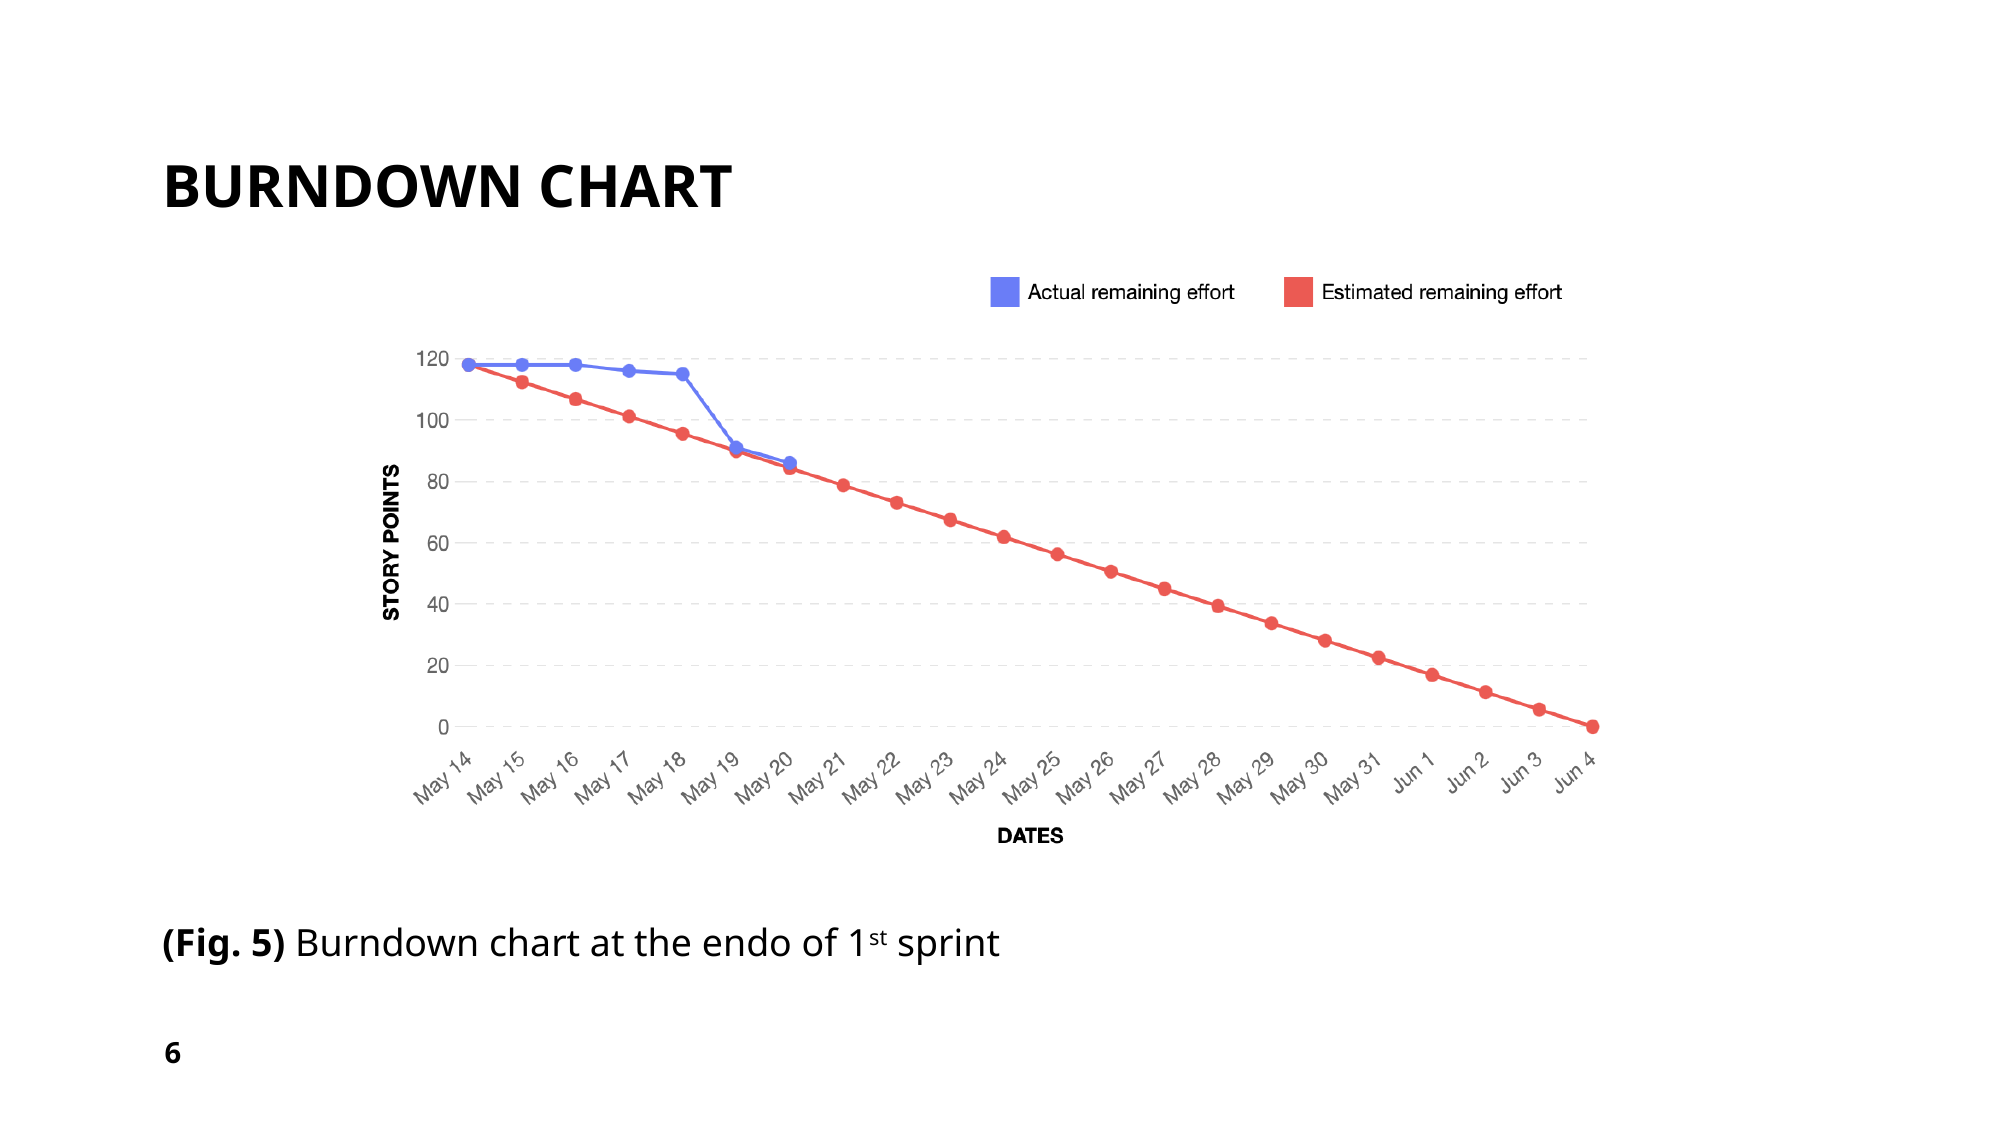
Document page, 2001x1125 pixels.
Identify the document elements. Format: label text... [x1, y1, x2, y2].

text_box (Fig. 5) Burndown chart at the endo of 1st sprint [147, 911, 1032, 972]
slide_number 6 [149, 1024, 345, 1085]
title Burndown chart [147, 22, 1846, 228]
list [365, 268, 1627, 857]
